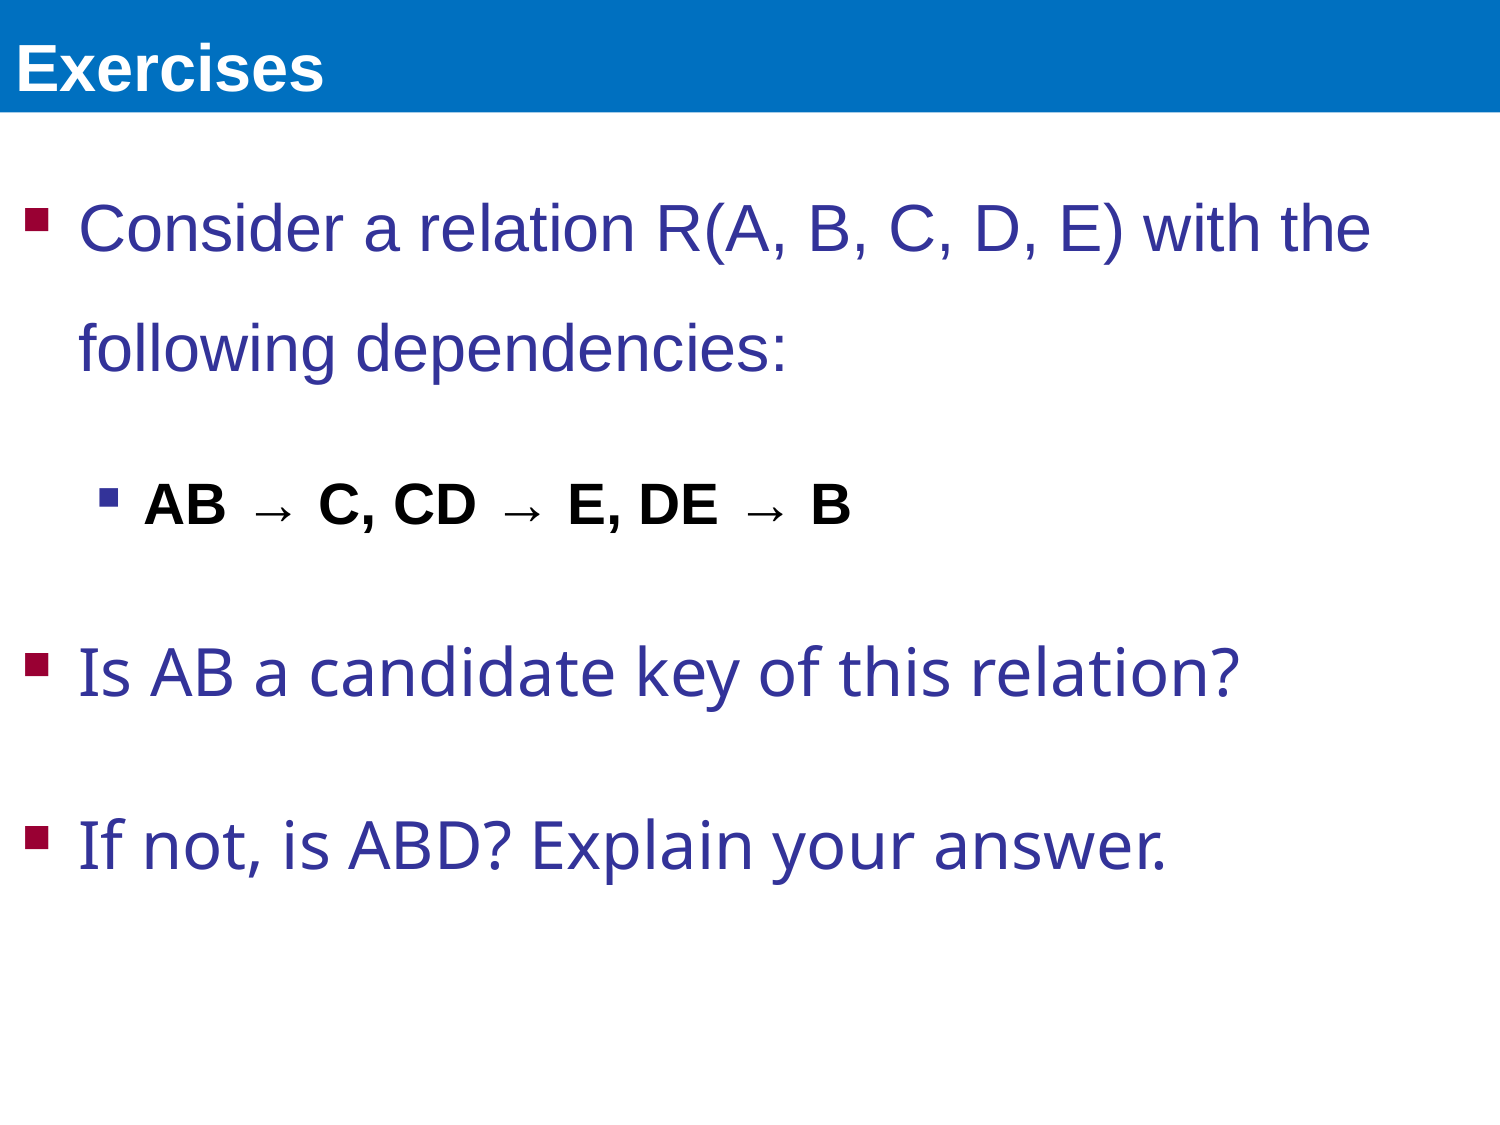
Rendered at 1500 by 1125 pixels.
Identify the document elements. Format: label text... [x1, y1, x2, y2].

list Consider a relation R(A, B, C, D, E) with the following dependencies: AB → C, CD → E, DE → B Is AB a candidate key of this relation? If not, is ABD? Explain your answer. [6, 137, 1493, 988]
title Exercises [0, 0, 1500, 113]
